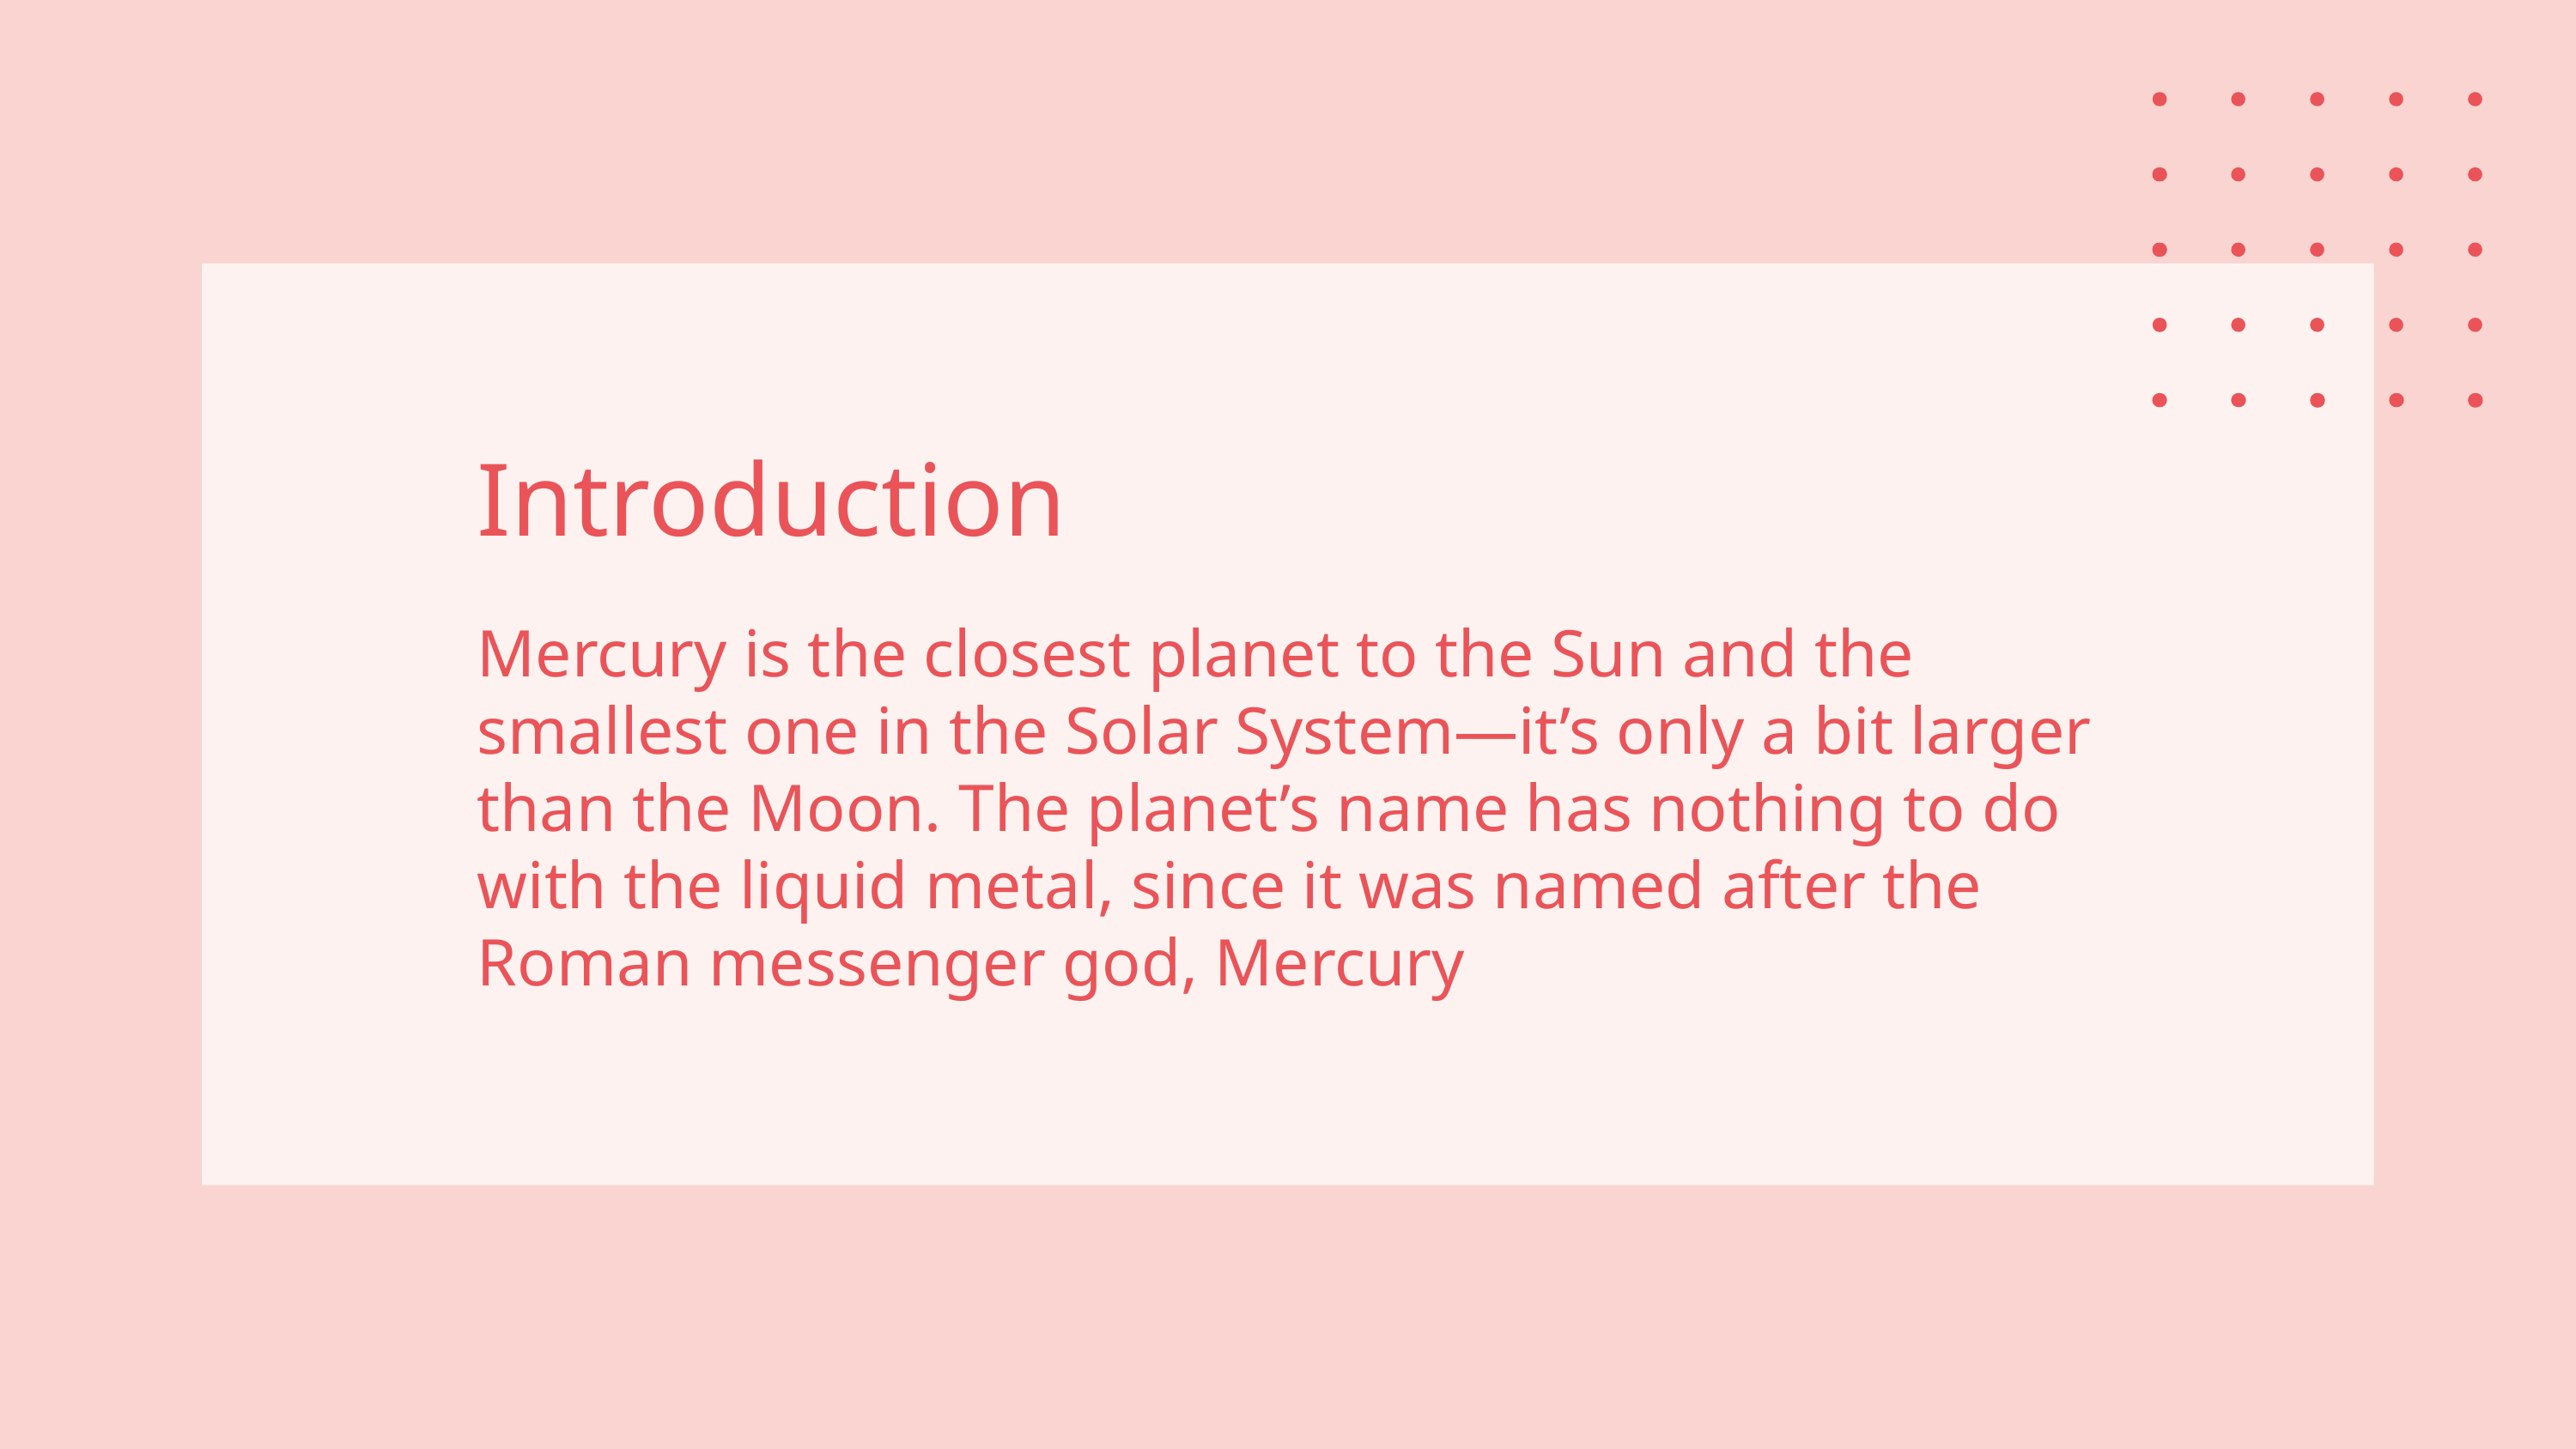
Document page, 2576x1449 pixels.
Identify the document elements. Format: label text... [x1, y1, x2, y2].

title Introduction [451, 409, 2125, 562]
subtitle Mercury is the closest planet to the Sun and the smallest one in the Solar System—it’s only a bit larger than the Moon. The planet’s name has nothing to do with the liquid metal, since it was named after the Roman messenger god, Mercury [451, 562, 2125, 1049]
